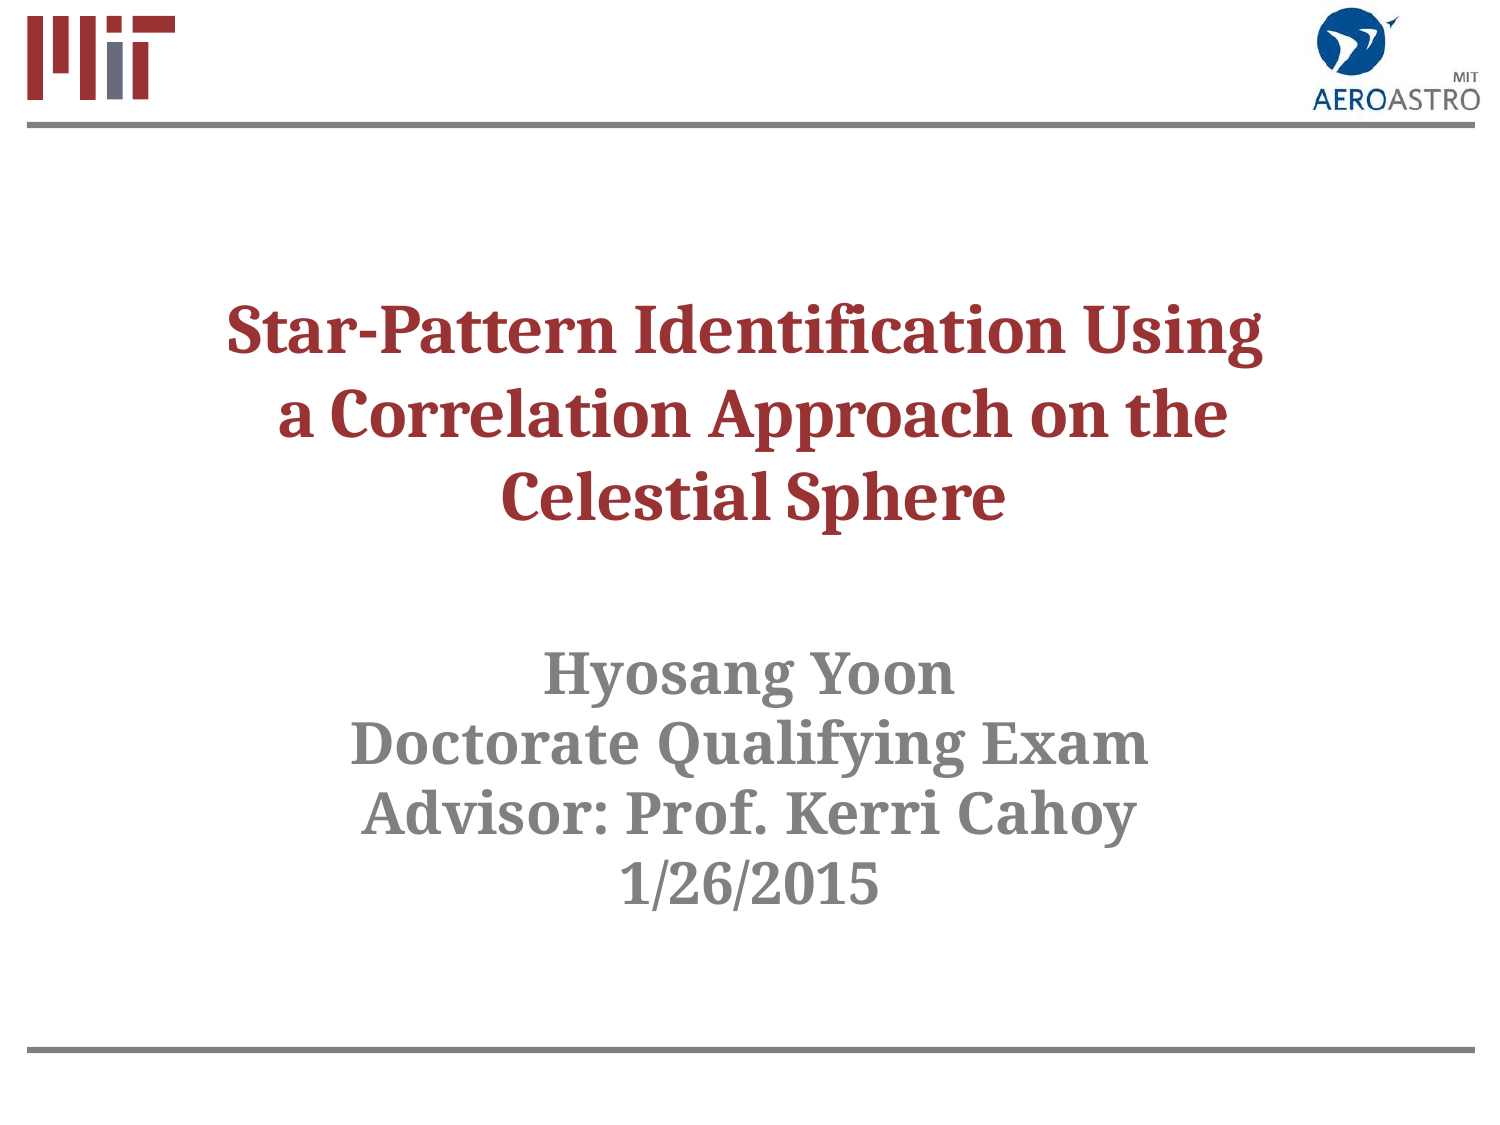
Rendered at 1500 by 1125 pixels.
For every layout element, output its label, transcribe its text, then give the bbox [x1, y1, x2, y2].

picture [1304, 1, 1488, 121]
subtitle Hyosang Yoon Doctorate Qualifying Exam Advisor: Prof. Kerri Cahoy 1/26/2015 [225, 628, 1275, 917]
title Star-Pattern Identification Using a Correlation Approach on the Celestial Sphere [171, 242, 1338, 577]
